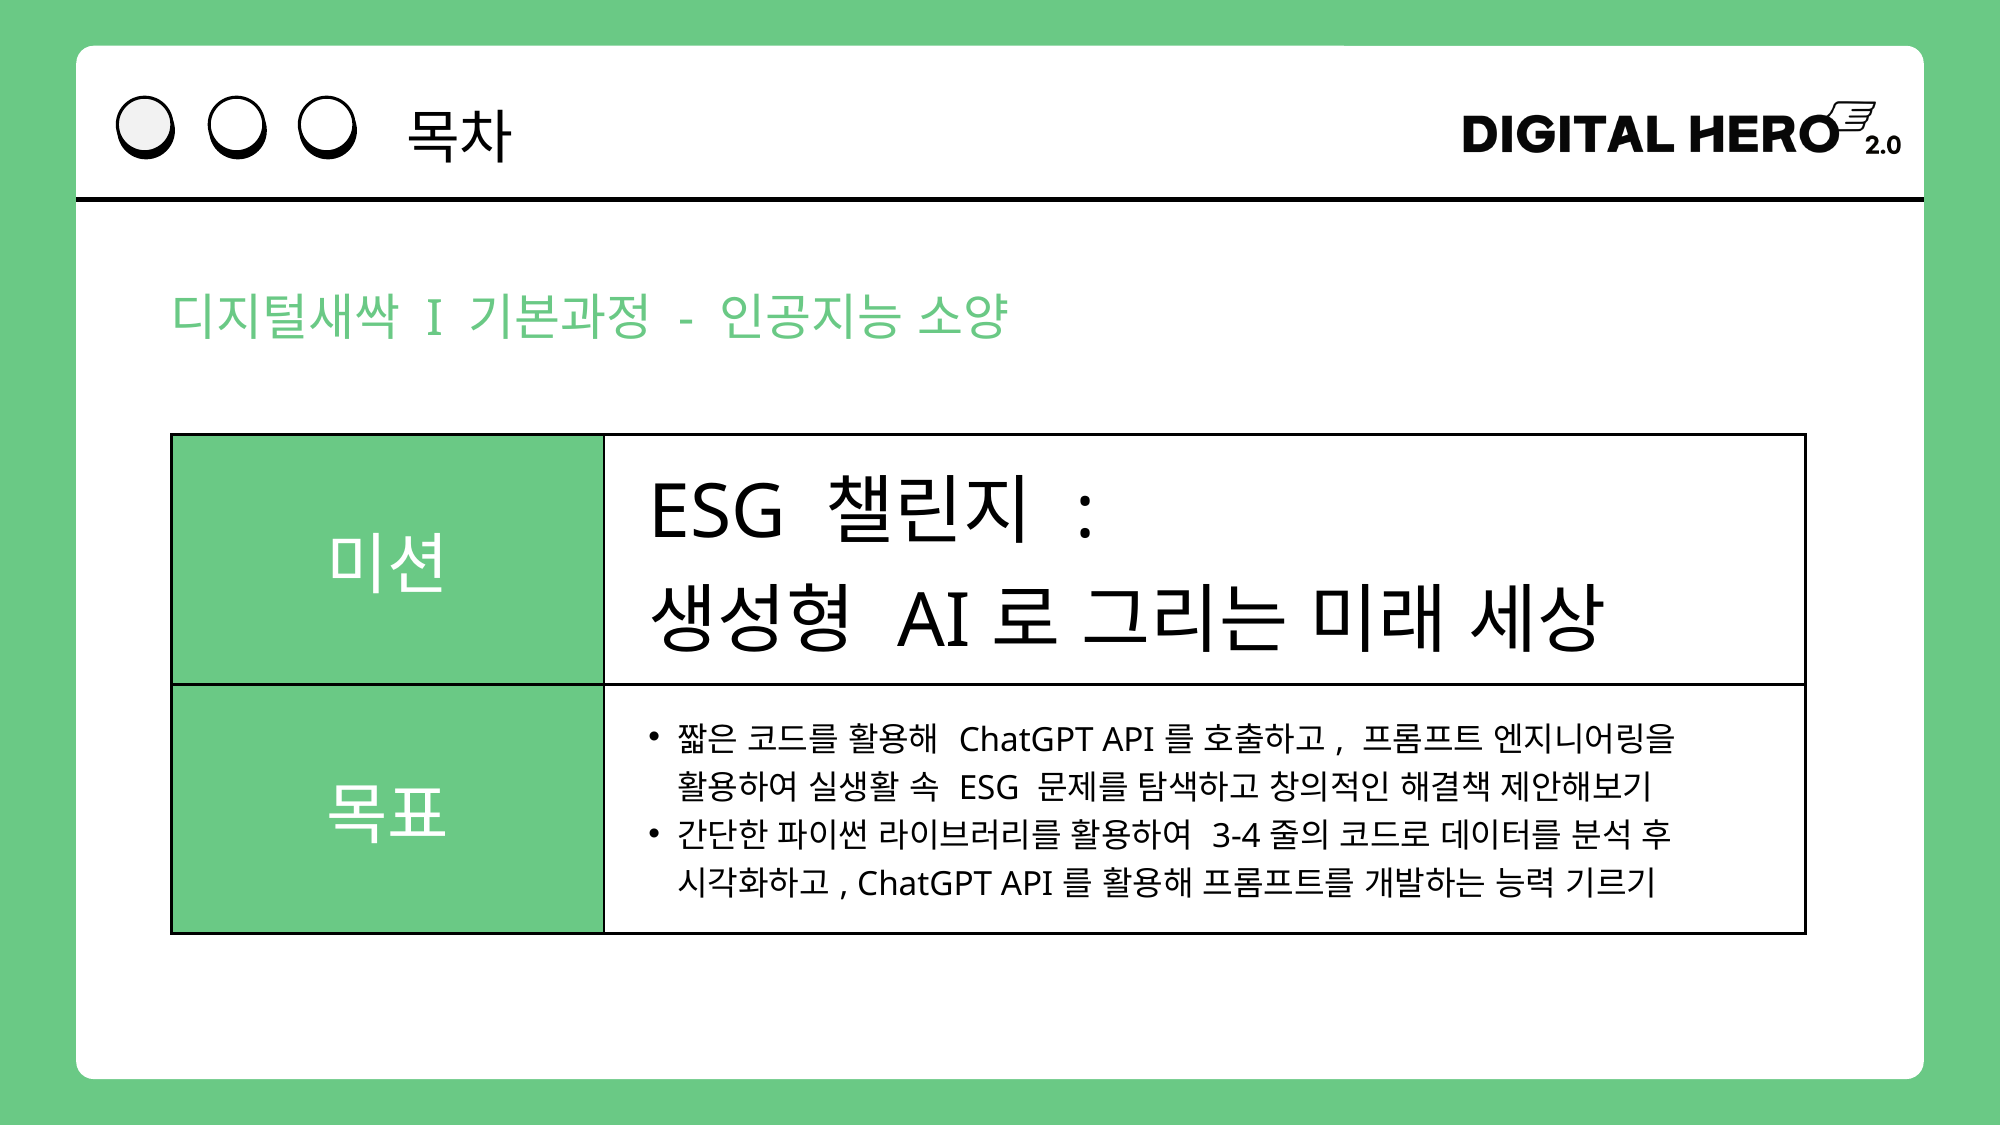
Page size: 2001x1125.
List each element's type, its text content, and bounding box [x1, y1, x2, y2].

table_cell 목표 [173, 686, 603, 932]
table_cell 짧은 코드를 활용해 ChatGPT API를 호출하고, 프롬프트 엔지니어링을 활용하여 실생활 속 ESG 문제를 탐색하고 창의적인 해결책 제안해보기 간단한 파이썬 라이브러리를 활용하여 3-4줄의 코드로 데이터를 분석 후 시각화하고, ChatGPT API를 활용해 프롬프트를 개발하는 능력 기르기 [605, 686, 1804, 932]
picture [1453, 96, 1915, 173]
text_box 디지털새싹 I 기본과정 - 인공지능 소양 [155, 281, 1345, 358]
table_header ESG 챌린지 : 생성형 AI로 그리는 미래 세상 [605, 436, 1804, 683]
table_header 미션 [173, 436, 603, 683]
